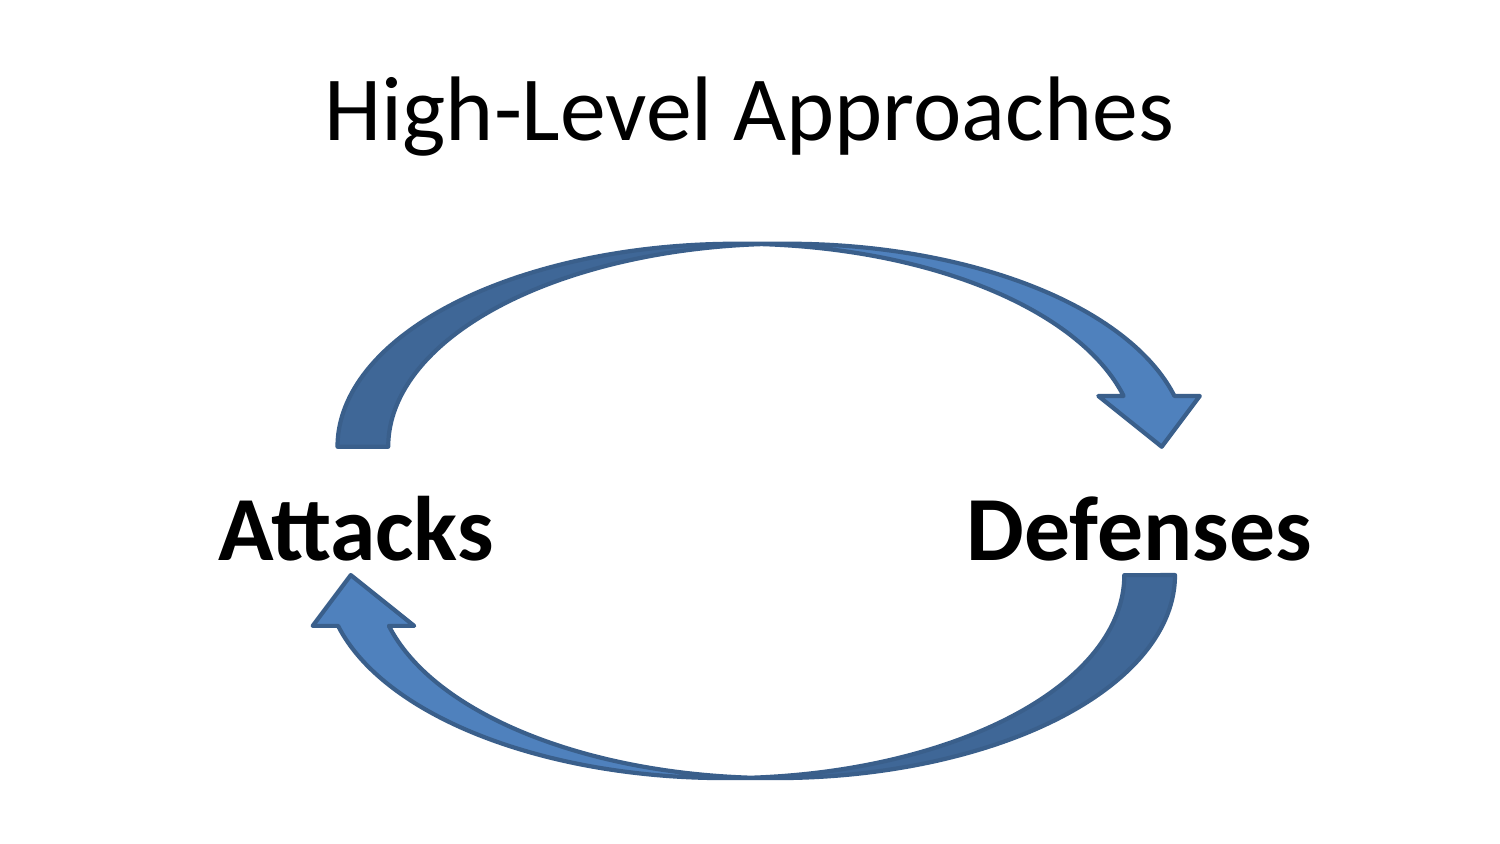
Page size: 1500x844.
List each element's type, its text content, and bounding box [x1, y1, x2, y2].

text_box [335, 241, 1202, 449]
text_box [310, 572, 1178, 781]
title High-Level Approaches [75, 33, 1425, 175]
text_box Defenses [951, 461, 1327, 587]
text_box Attacks [203, 461, 510, 587]
